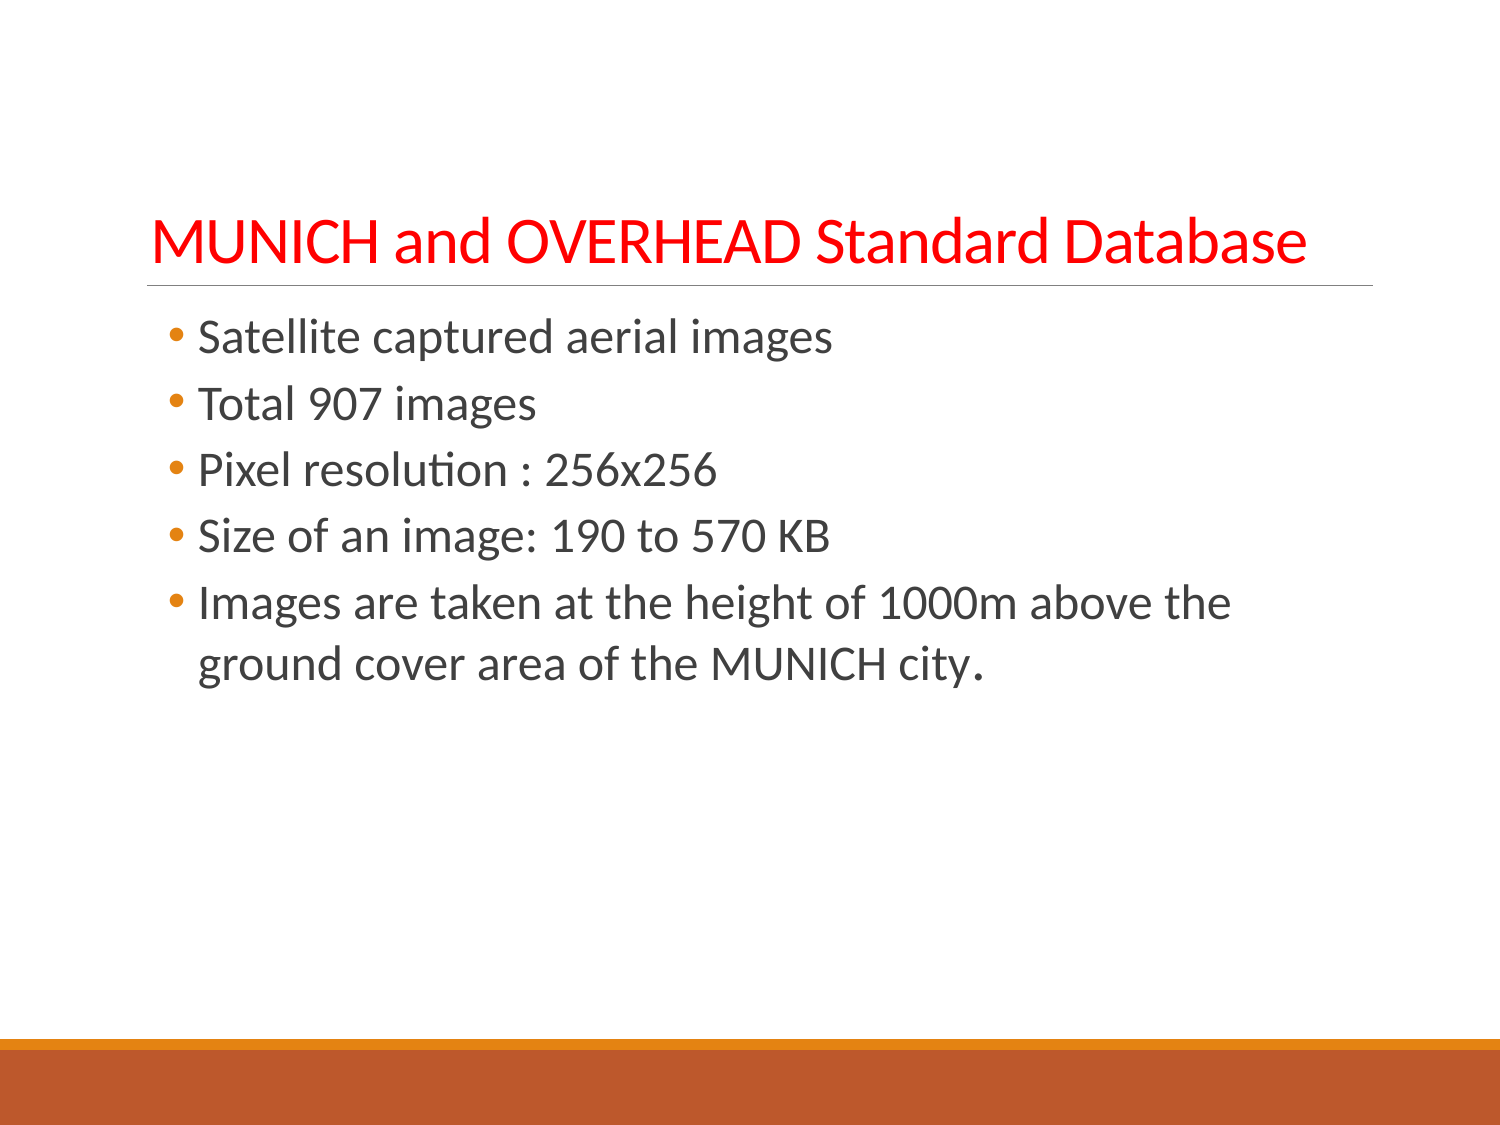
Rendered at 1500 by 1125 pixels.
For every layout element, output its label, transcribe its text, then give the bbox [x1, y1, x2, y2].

list Satellite captured aerial images Total 907 images Pixel resolution : 256x256 Size of an image: 190 to 570 KB Images are taken at the height of 1000m above the ground cover area of the MUNICH city. [135, 302, 1373, 963]
title MUNICH and OVERHEAD Standard Database [135, 47, 1373, 285]
